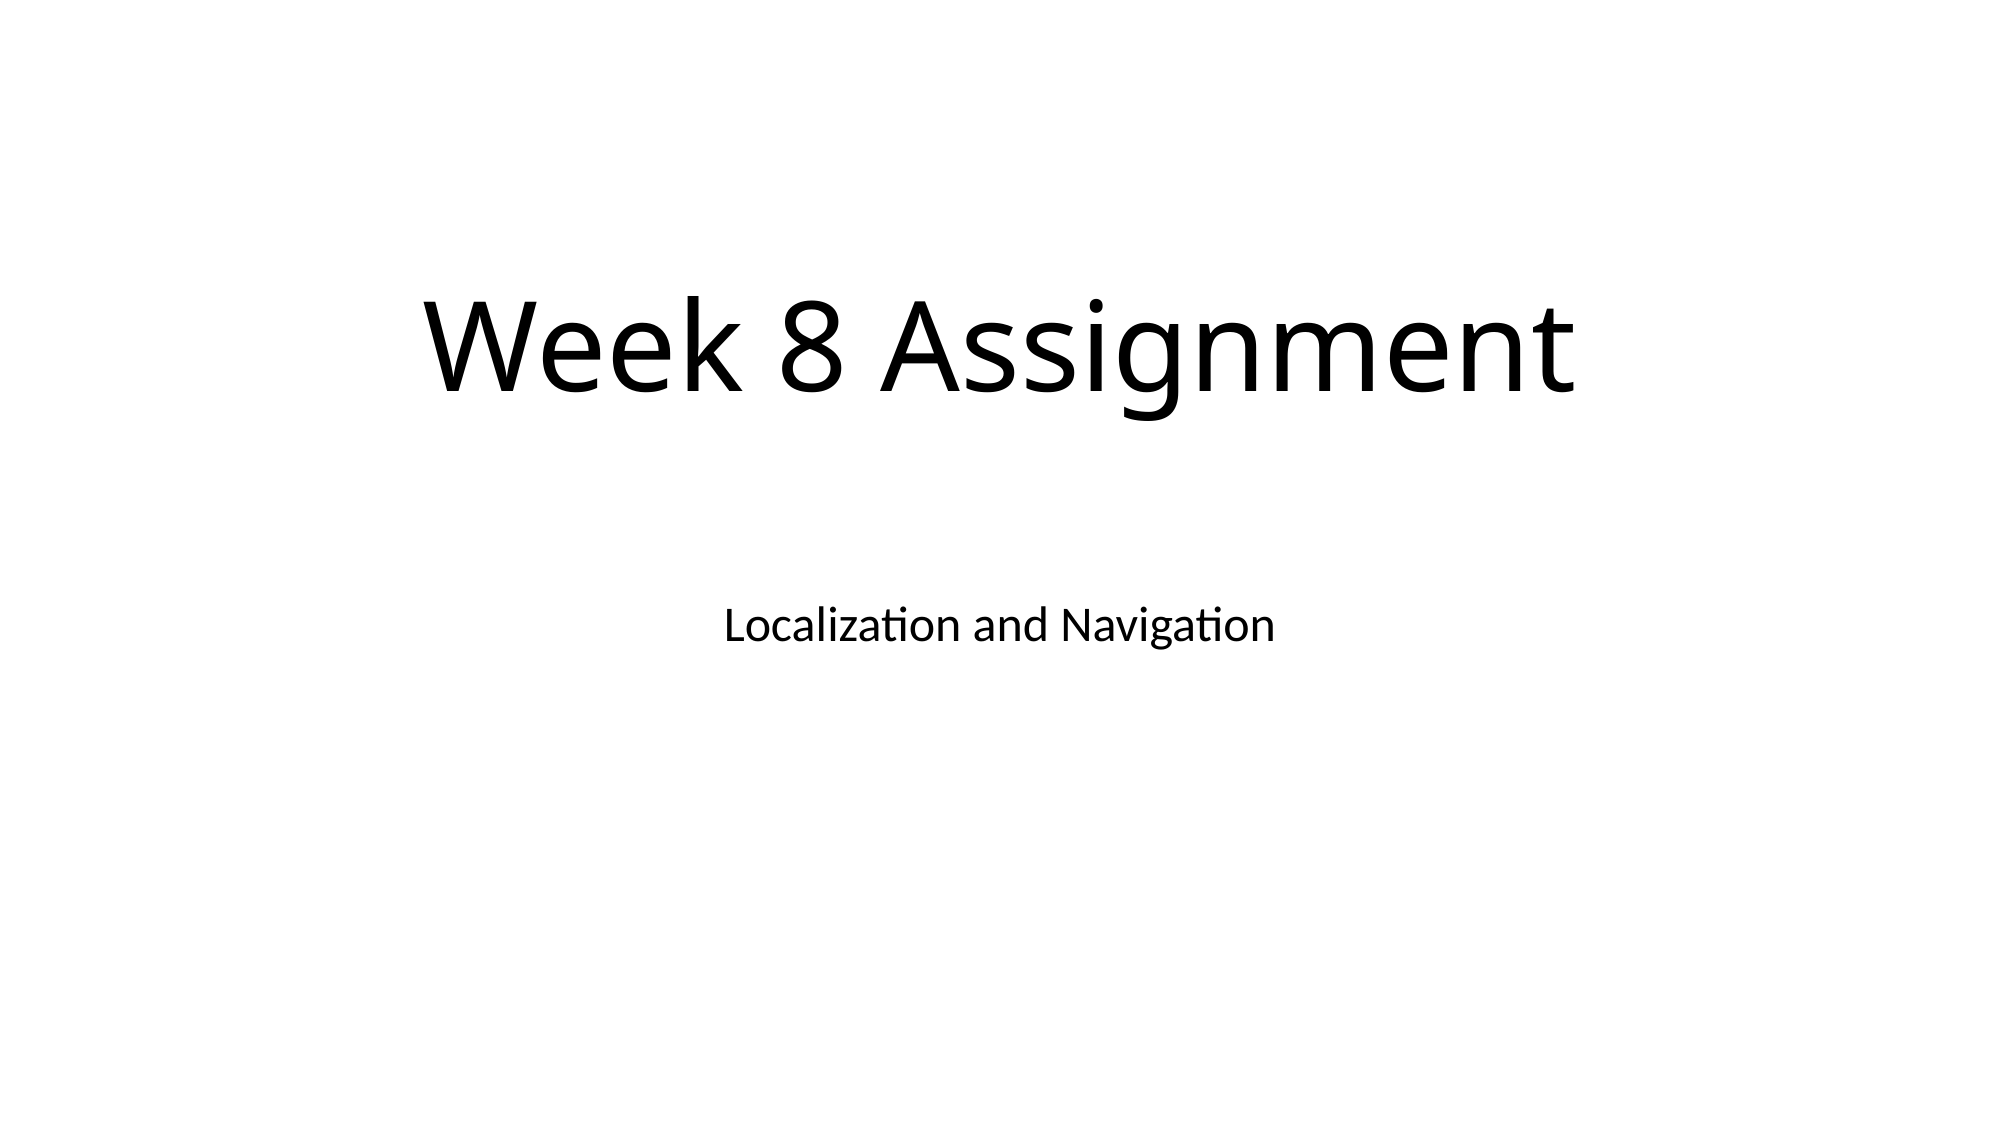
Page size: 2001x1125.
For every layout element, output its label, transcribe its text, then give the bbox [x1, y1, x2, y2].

subtitle Localization and Navigation [249, 590, 1750, 863]
title Week 8 Assignment [249, 184, 1750, 576]
